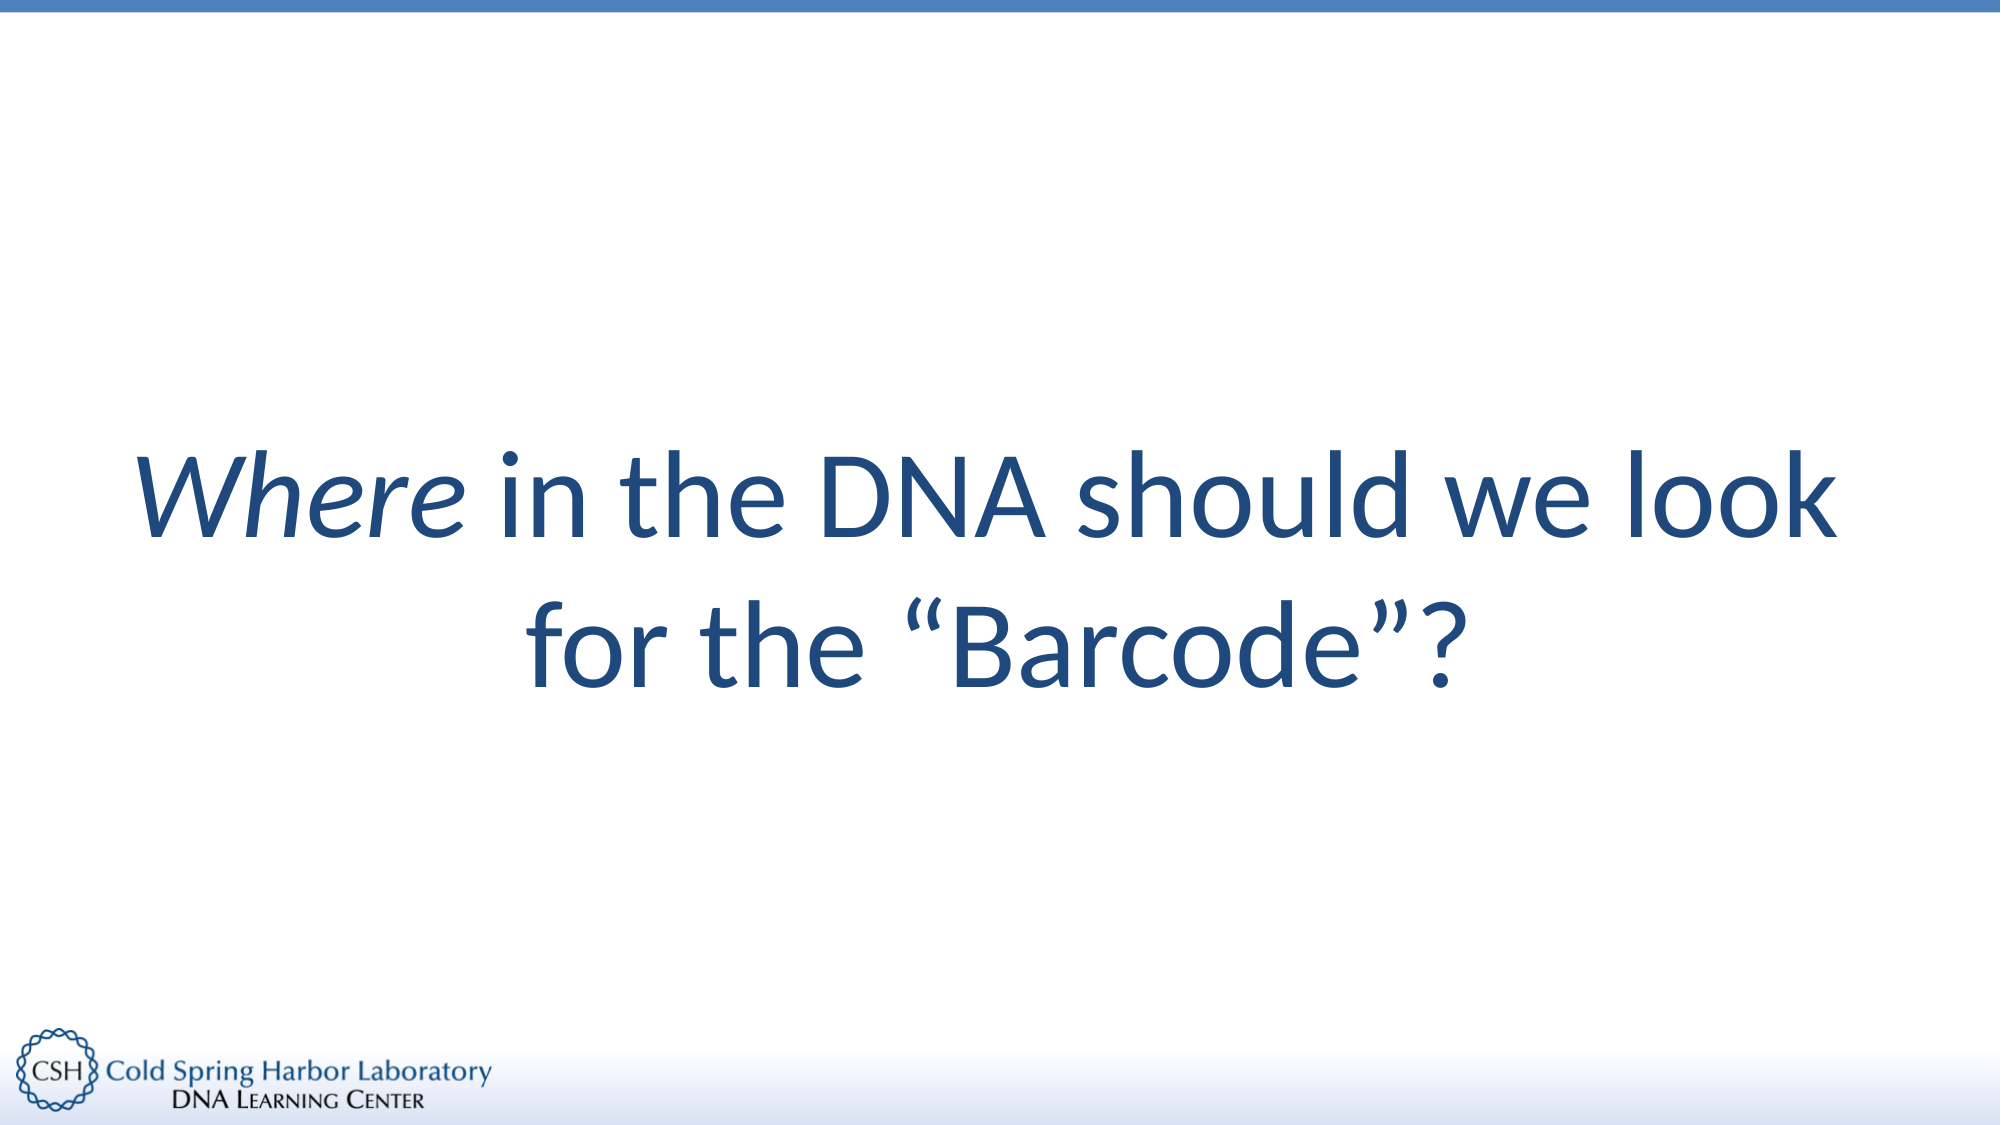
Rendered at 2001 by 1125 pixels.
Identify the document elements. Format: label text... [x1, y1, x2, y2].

picture [16, 1028, 493, 1113]
title Where in the DNA should we look for the “Barcode”? [99, 468, 1900, 657]
